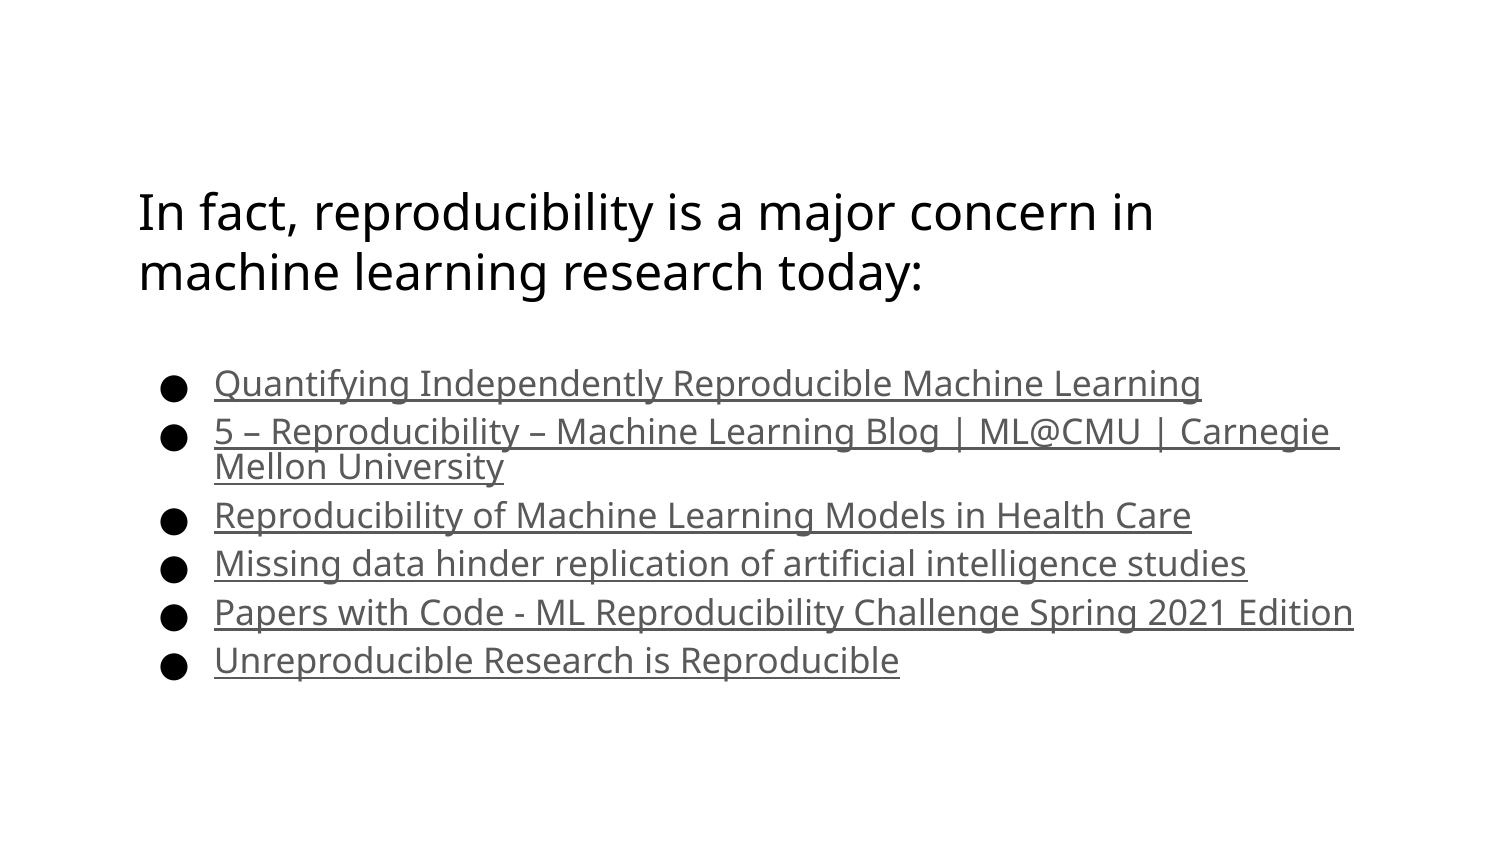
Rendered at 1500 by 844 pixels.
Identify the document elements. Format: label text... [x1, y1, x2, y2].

text_box In fact, reproducibility is a major concern in machine learning research today: Quantifying Independently Reproducible Machine Learning 5 – Reproducibility – Machine Learning Blog | ML@CMU | Carnegie Mellon University Reproducibility of Machine Learning Models in Health Care Missing data hinder replication of artificial intelligence studies Papers with Code - ML Reproducibility Challenge Spring 2021 Edition Unreproducible Research is Reproducible [123, 165, 1376, 667]
